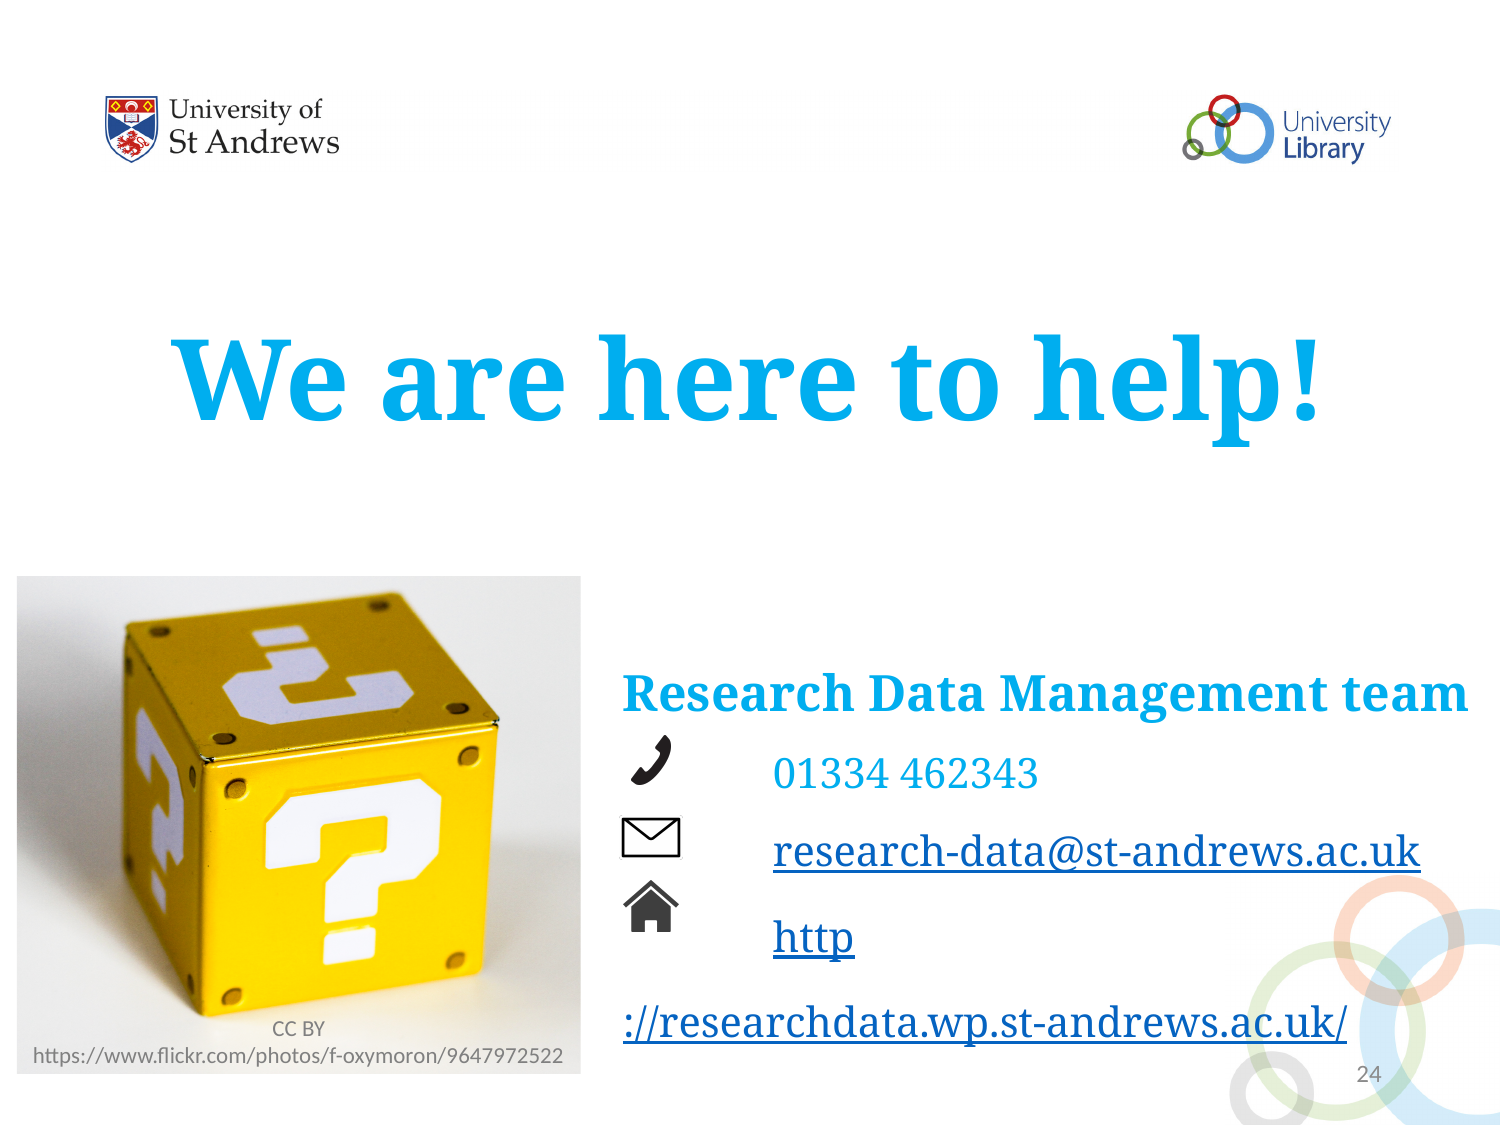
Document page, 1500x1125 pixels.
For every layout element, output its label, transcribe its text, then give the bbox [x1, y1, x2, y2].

slide_number 24 [1059, 1042, 1397, 1103]
picture [16, 575, 581, 1074]
picture [1225, 958, 1500, 1125]
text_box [608, 624, 1500, 958]
text_box We are here to help! [157, 300, 1343, 451]
picture [101, 90, 1399, 172]
text_box CC BY https://www.flickr.com/photos/f-oxymoron/9647972522 [0, 1005, 750, 1103]
